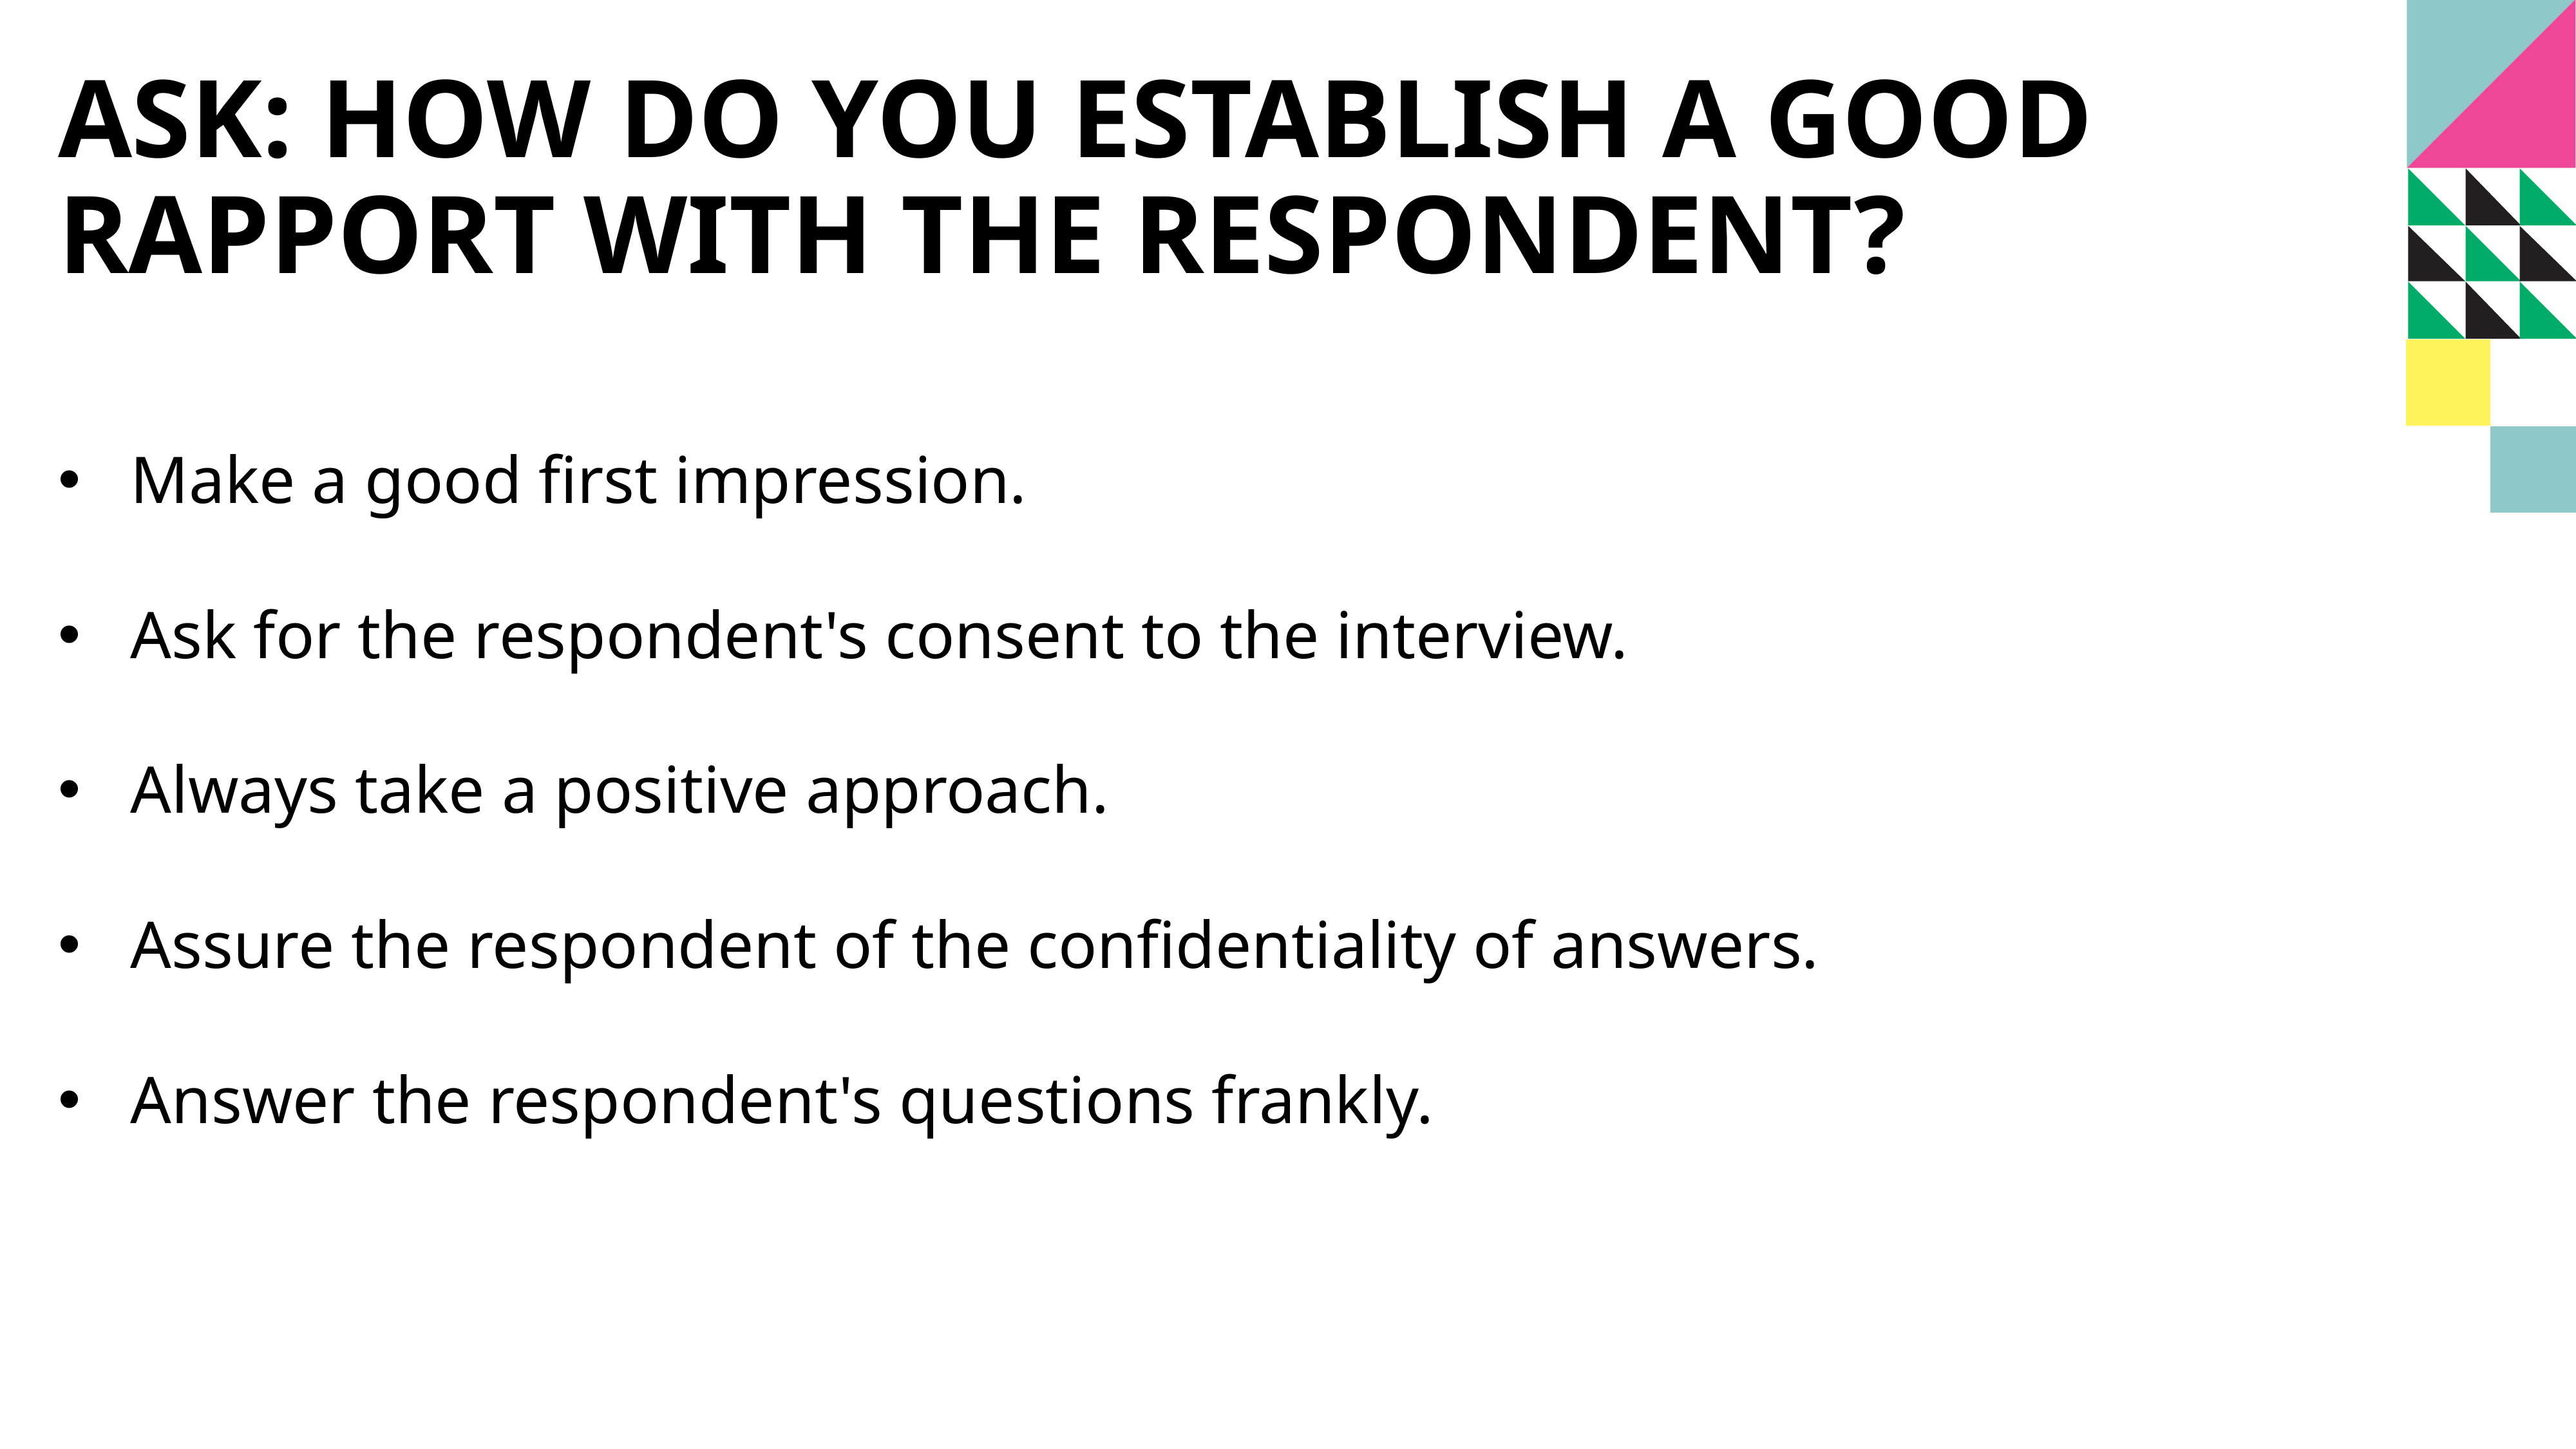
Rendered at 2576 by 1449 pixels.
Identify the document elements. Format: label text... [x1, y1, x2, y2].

title ASK: How DO YOU establish a good rapport with the respondent? [48, 56, 2359, 301]
list Make a good first impression. Ask for the respondent's consent to the interview. Always take a positive approach. Assure the respondent of the confidentiality of answers. Answer the respondent's questions frankly. [48, 442, 2166, 1307]
